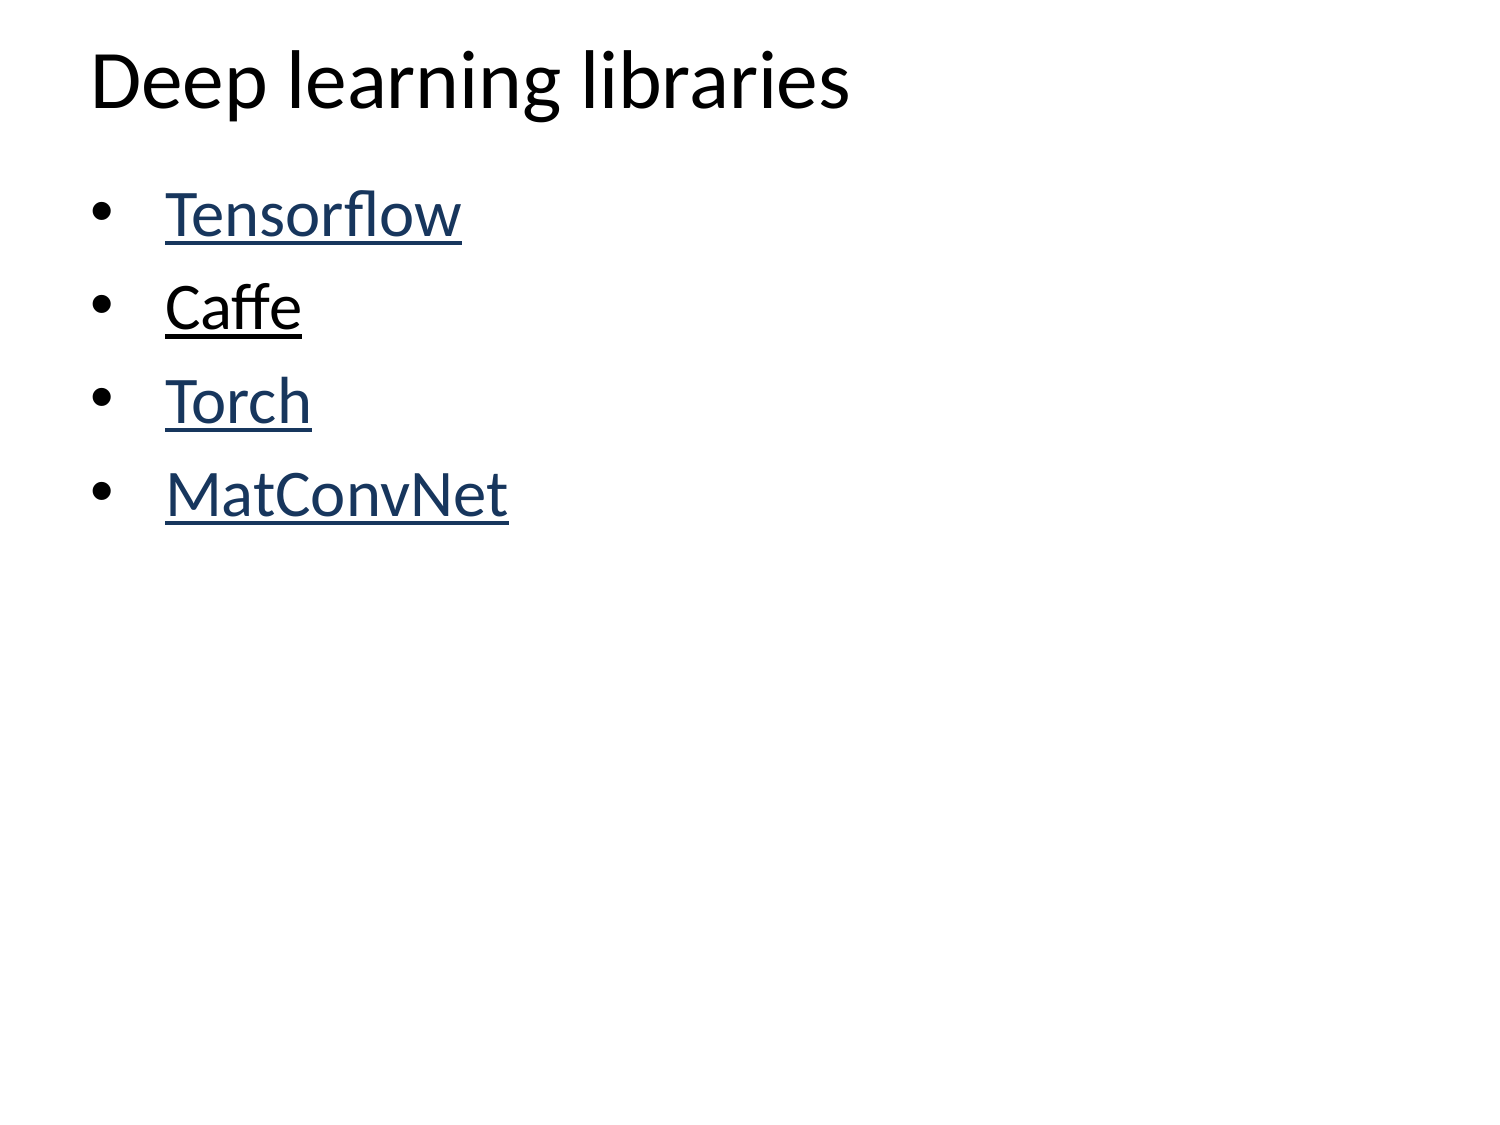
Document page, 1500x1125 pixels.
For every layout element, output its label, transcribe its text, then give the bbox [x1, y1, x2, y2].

list Tensorflow Caffe Torch MatConvNet [75, 162, 1425, 1005]
title Deep learning libraries [75, 0, 1425, 150]
